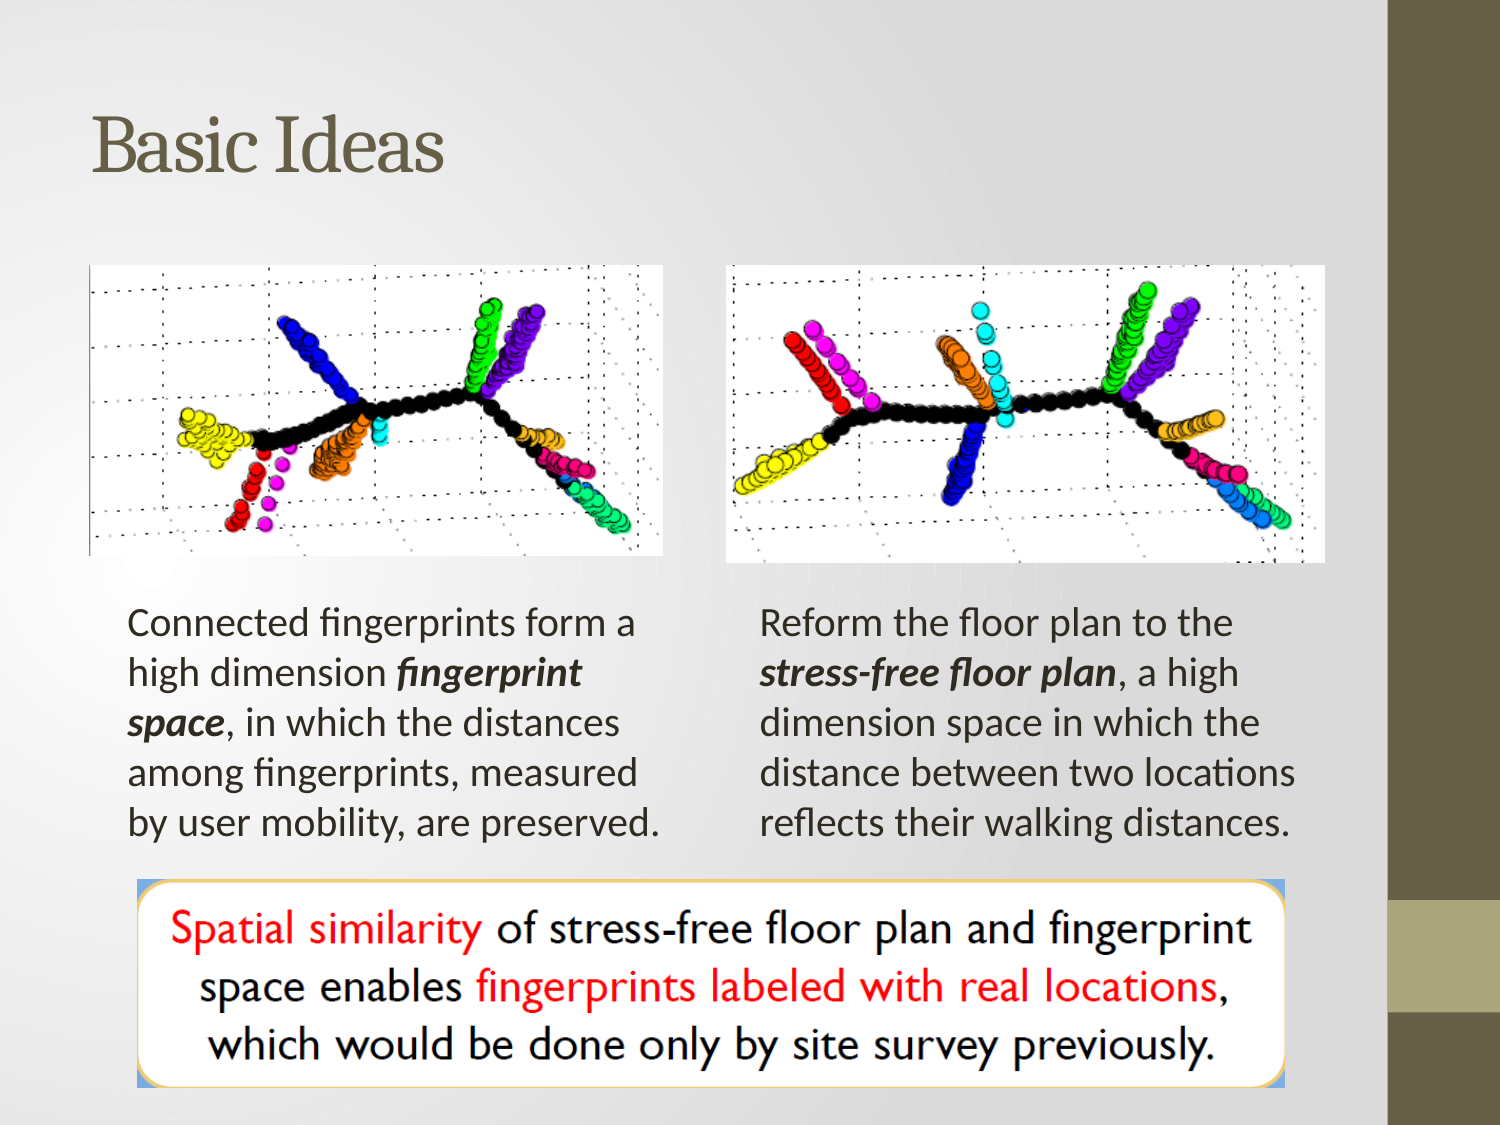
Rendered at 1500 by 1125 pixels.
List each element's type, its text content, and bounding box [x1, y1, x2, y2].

picture [136, 878, 1286, 1088]
title Basic Ideas [75, 45, 1325, 233]
picture [726, 265, 1326, 564]
text_box Connected fingerprints form a high dimension fingerprint space, in which the distances among fingerprints, measured by user mobility, are preserved. [112, 587, 700, 853]
picture [88, 265, 663, 556]
text_box Reform the floor plan to the stress-free floor plan, a high dimension space in which the distance between two locations reflects their walking distances. [744, 587, 1358, 853]
